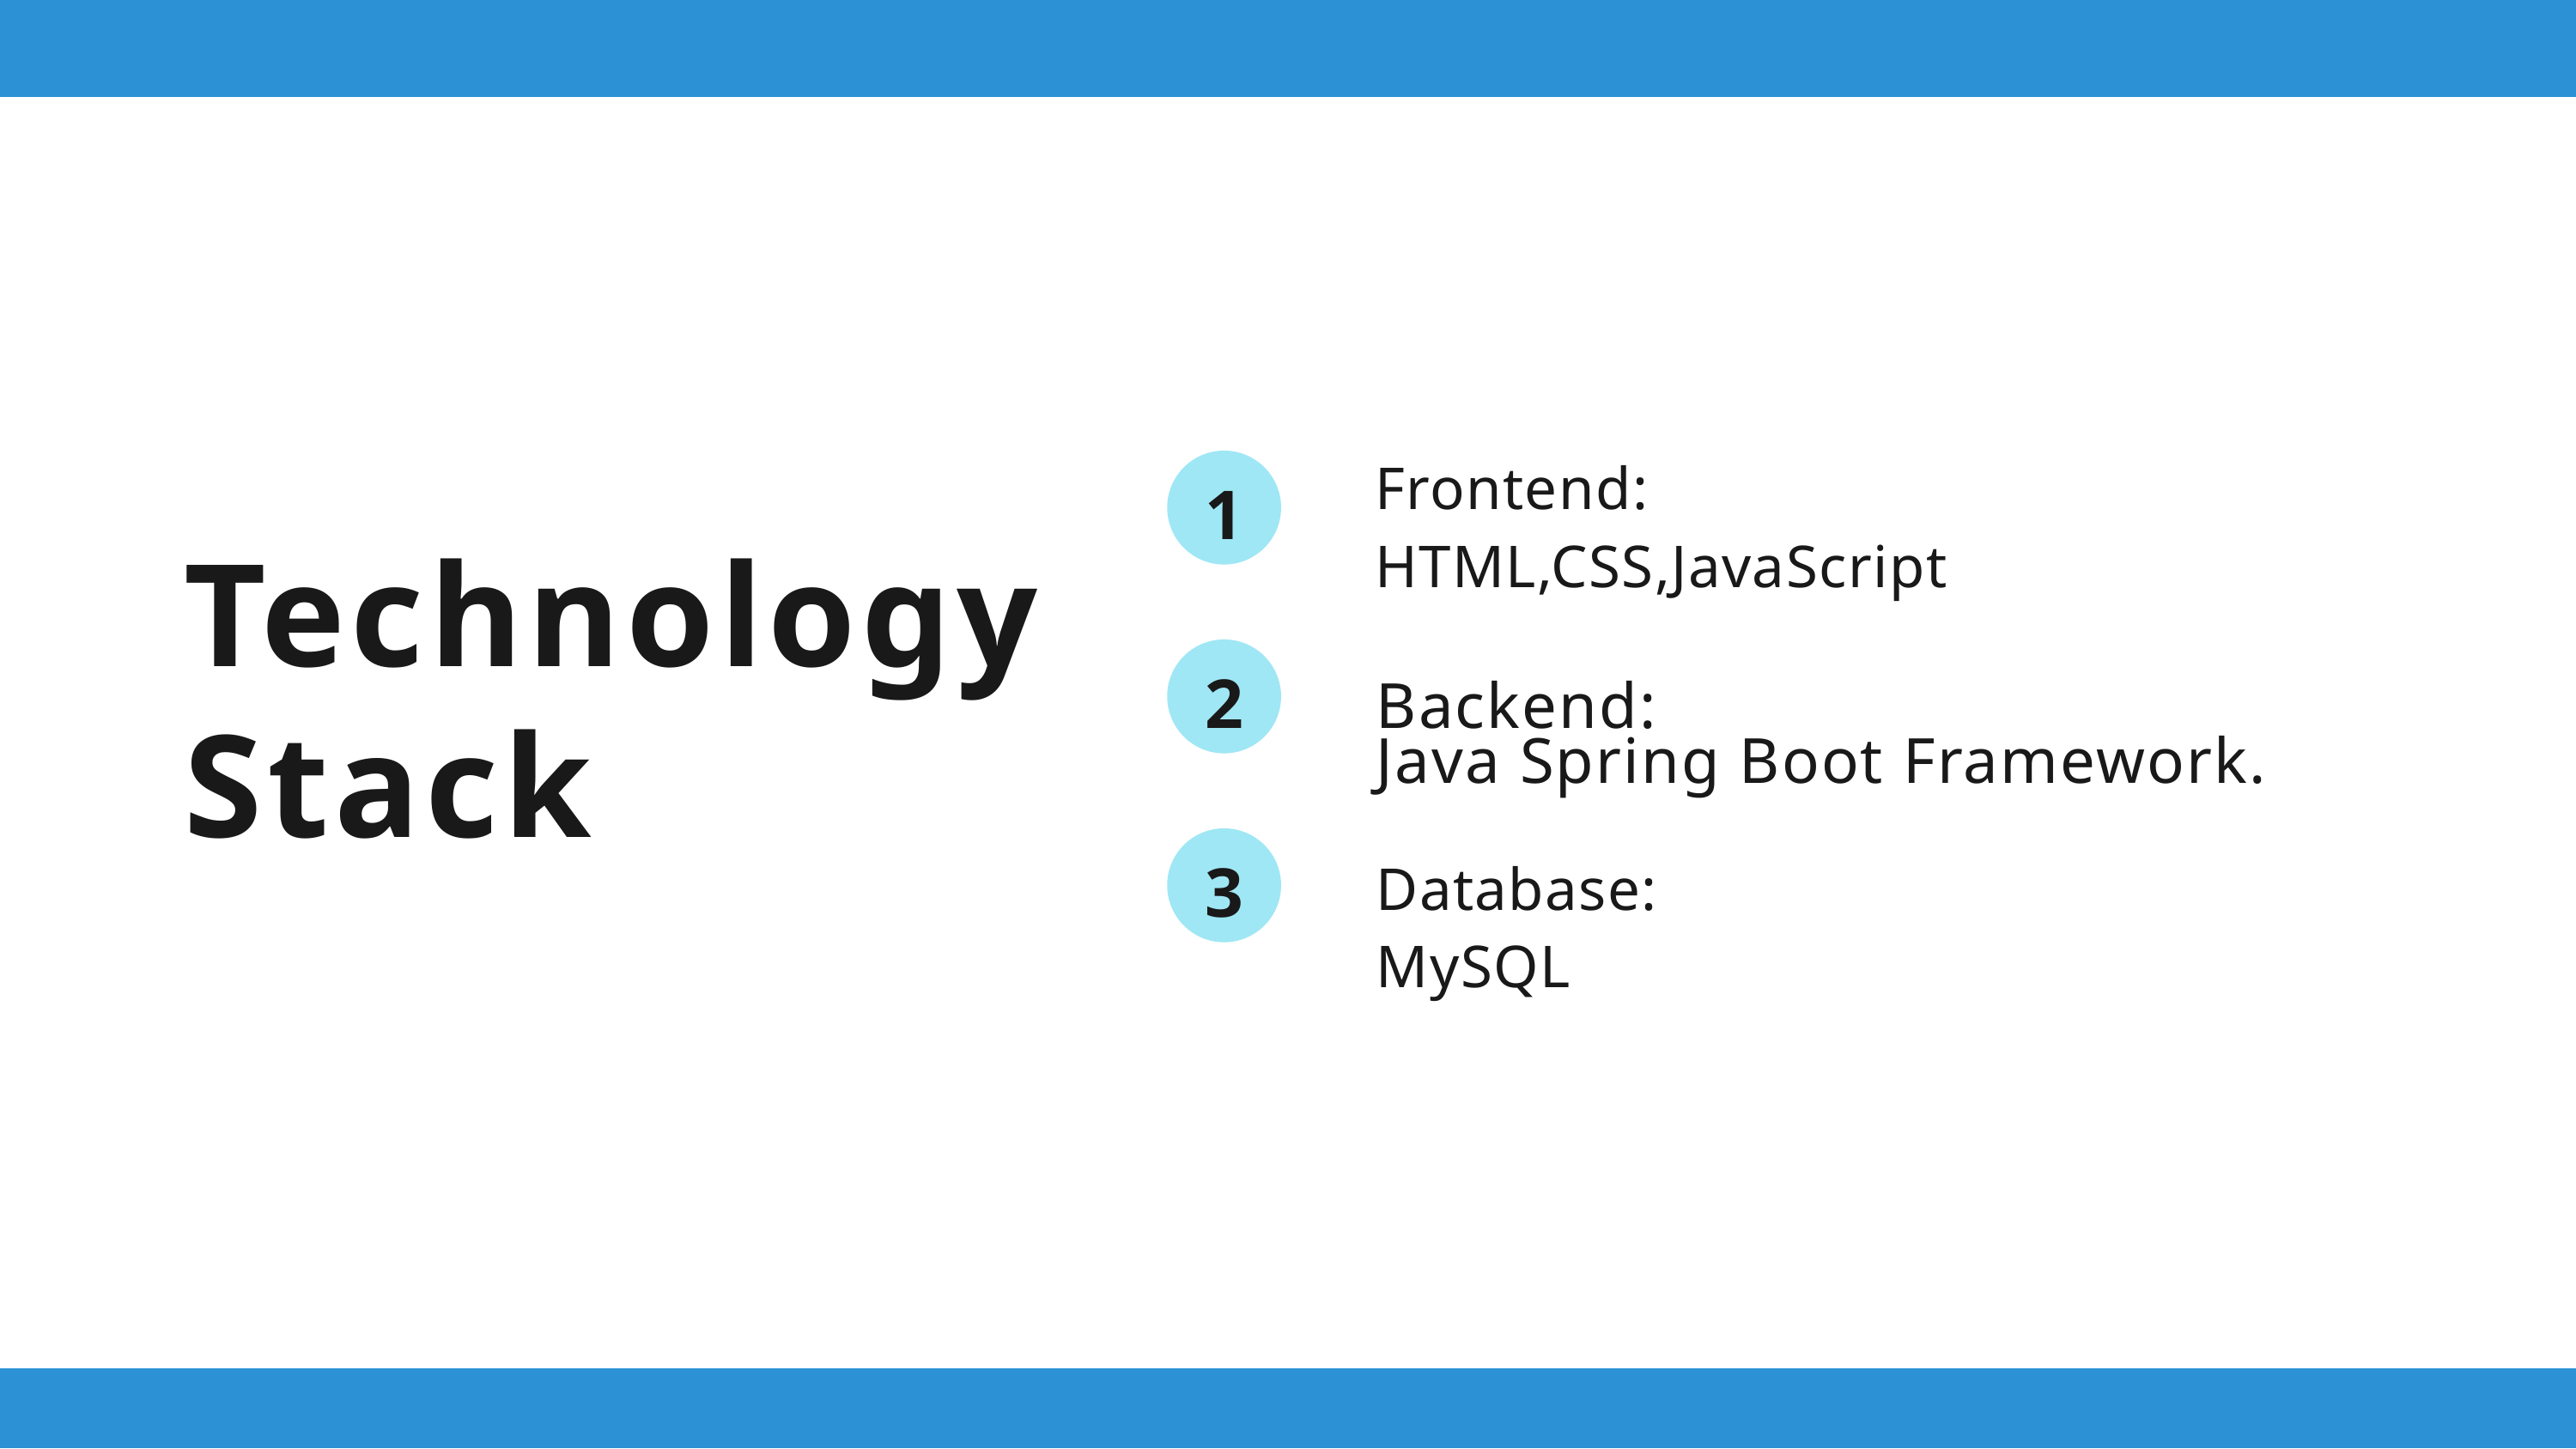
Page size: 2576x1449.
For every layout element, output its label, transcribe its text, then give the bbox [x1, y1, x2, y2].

text_box Technology Stack [184, 524, 1056, 866]
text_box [1167, 639, 1282, 754]
text_box Backend: Java Spring Boot Framework. [1376, 615, 2458, 796]
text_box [0, 1367, 2576, 1449]
text_box Database: MySQL [1376, 844, 2233, 1000]
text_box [0, 0, 2576, 97]
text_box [1167, 828, 1282, 943]
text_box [1167, 450, 1282, 565]
text_box Frontend: HTML,CSS,JavaScript [1375, 444, 2232, 599]
